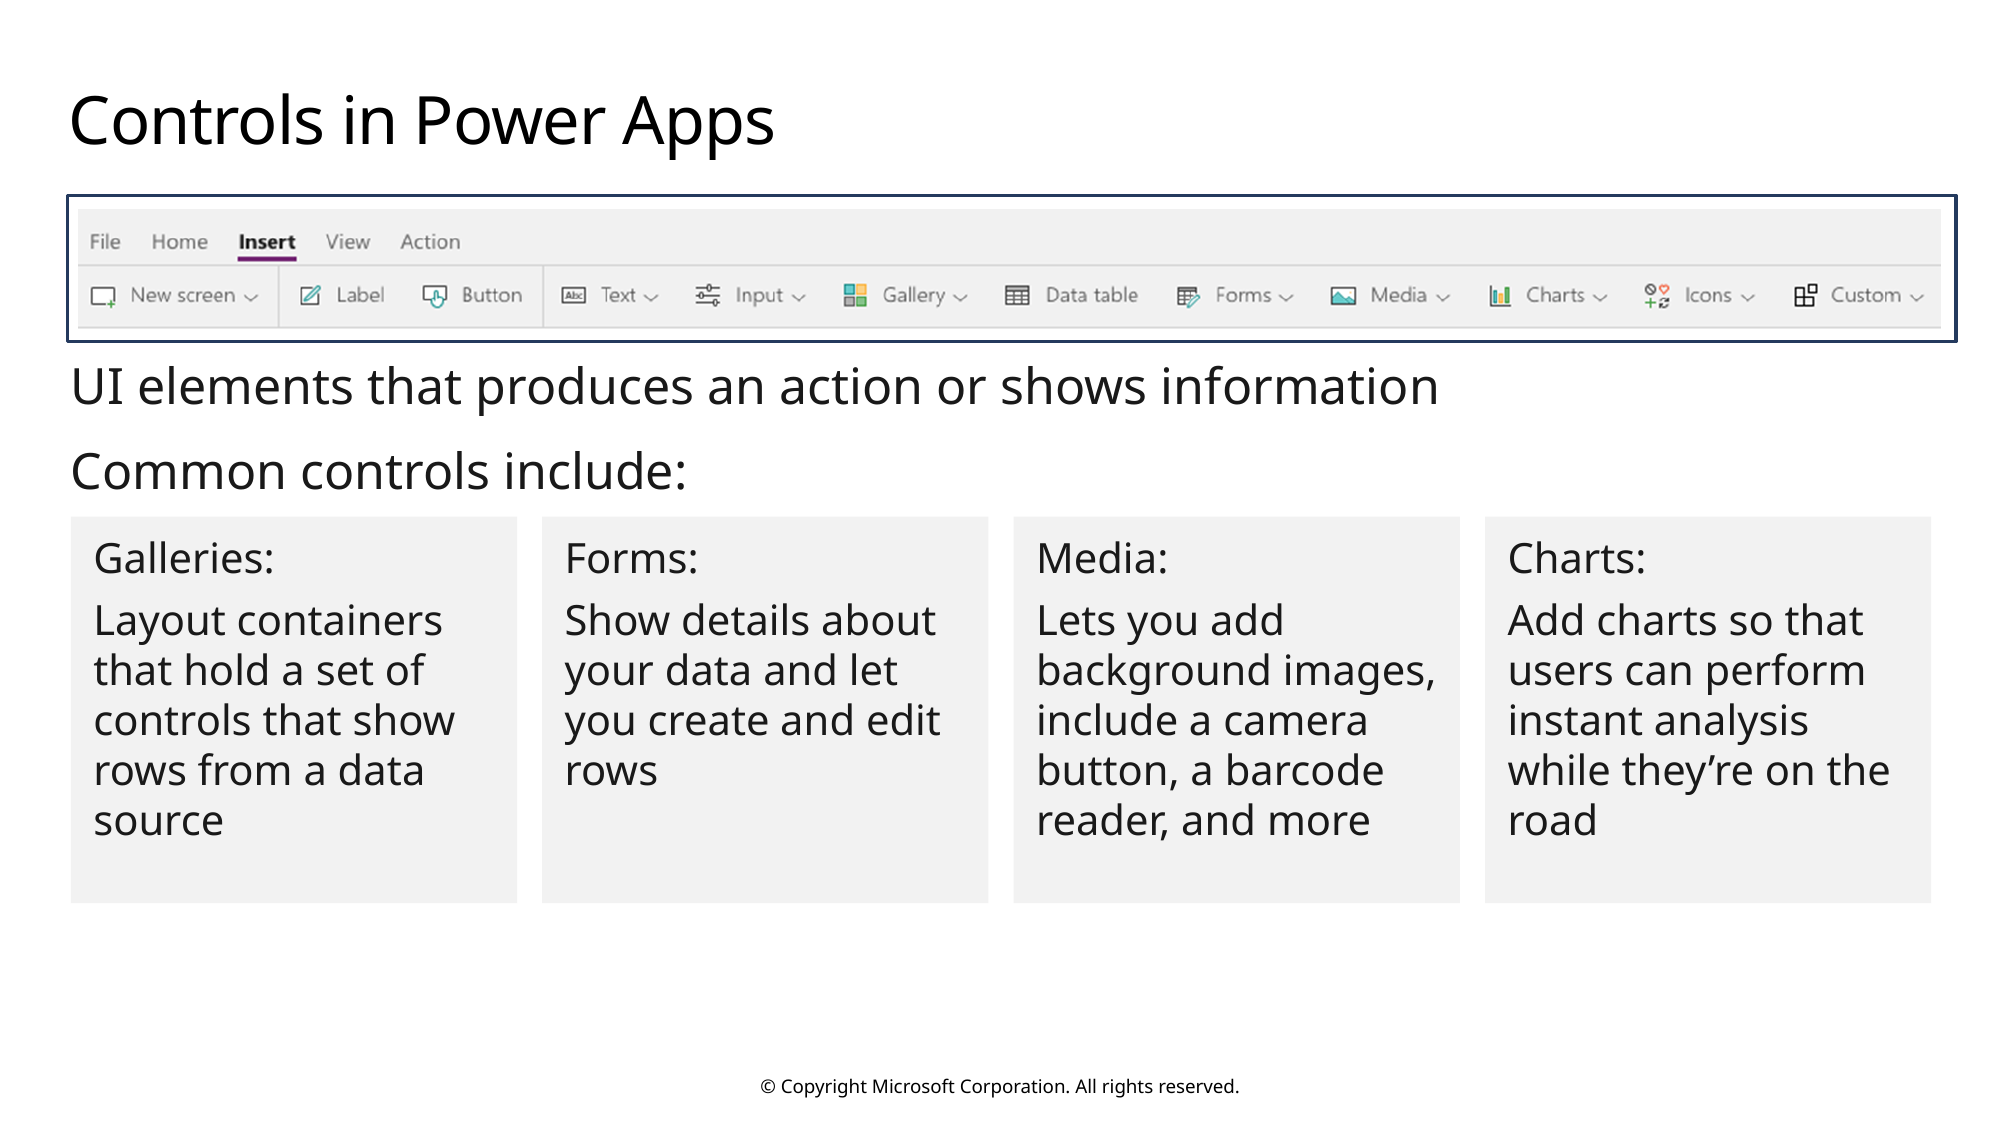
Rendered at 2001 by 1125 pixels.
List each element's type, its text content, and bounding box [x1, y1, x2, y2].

text_box UI elements that produces an action or shows information Common controls include: [70, 354, 1932, 500]
text_box [67, 195, 1957, 342]
text_box Charts: Add charts so that users can perform instant analysis while they’re on the road [1484, 516, 1932, 904]
text_box Media: Lets you add background images, include a camera button, a barcode reader, and more [1013, 516, 1461, 904]
title Controls in Power Apps [68, 72, 1930, 184]
text_box Forms: Show details about your data and let you create and edit rows [541, 516, 989, 904]
picture [78, 208, 1941, 330]
text_box Galleries: Layout containers that hold a set of controls that show rows from a data source [70, 516, 518, 904]
